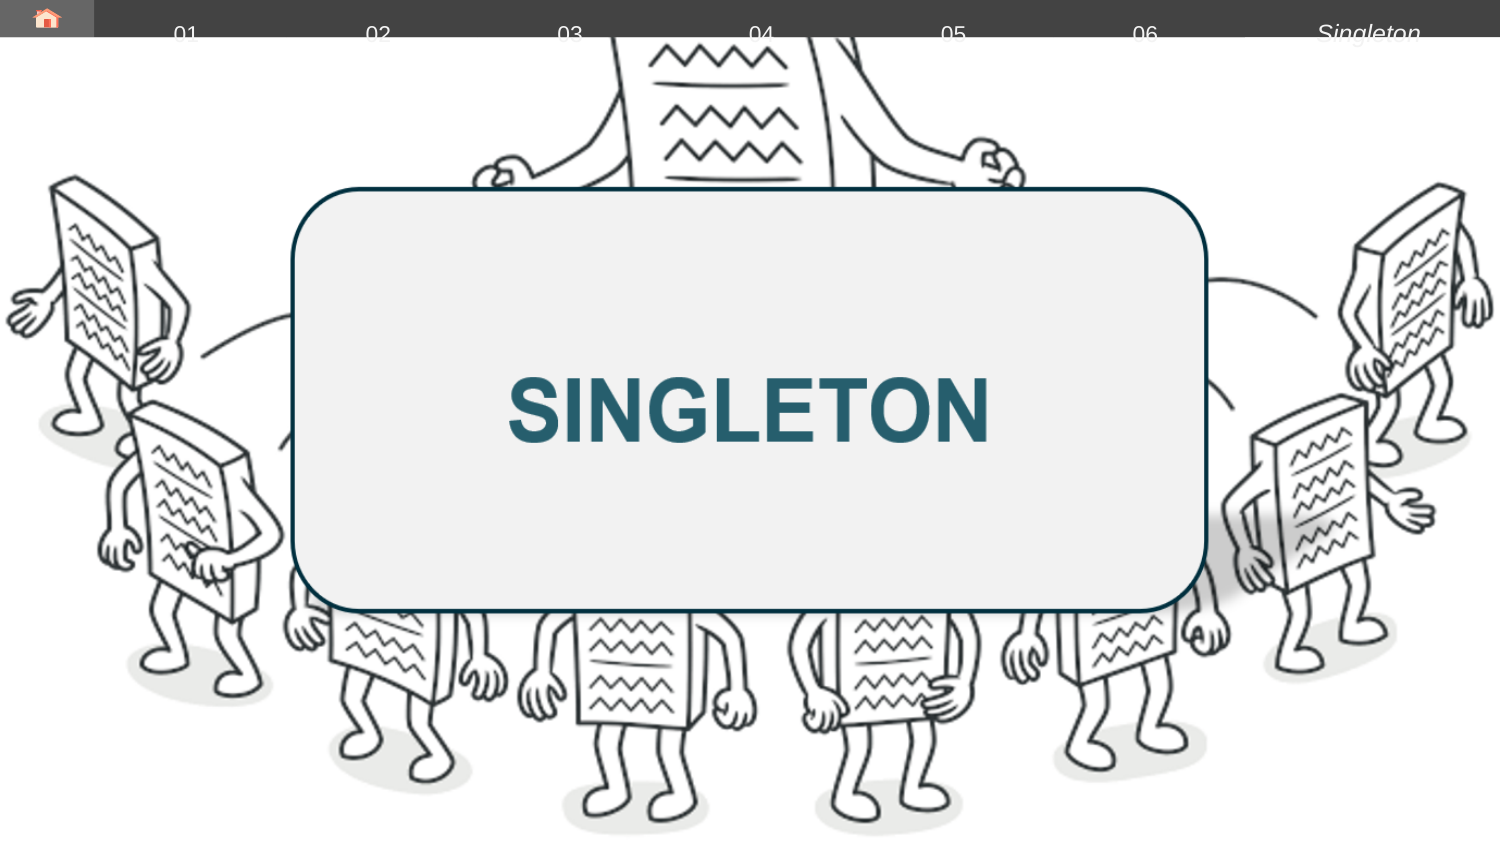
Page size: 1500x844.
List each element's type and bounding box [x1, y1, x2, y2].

text_box [32, 8, 63, 28]
picture [0, 0, 1500, 843]
